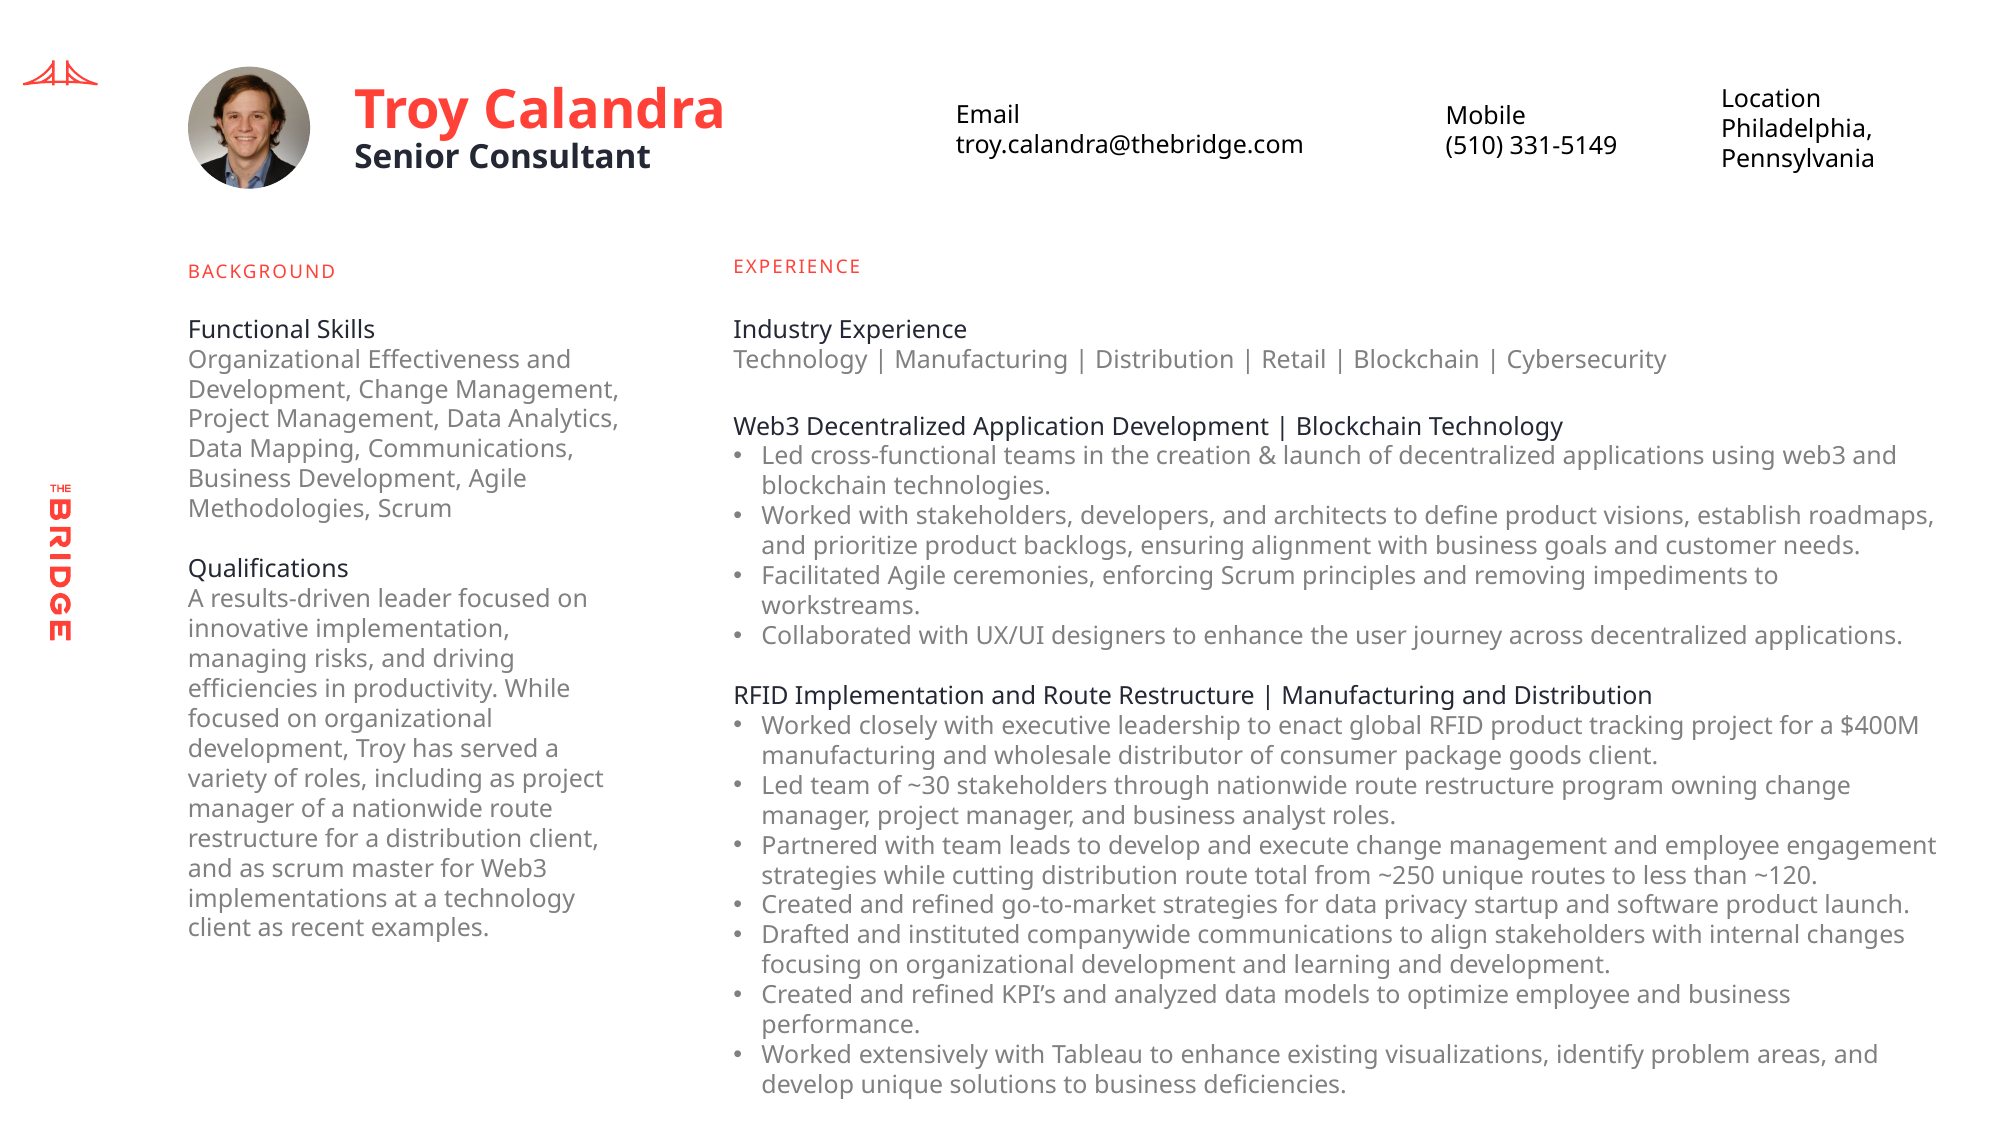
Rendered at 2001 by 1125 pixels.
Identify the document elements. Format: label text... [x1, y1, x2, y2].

text_box Functional Skills Organizational Effectiveness and Development, Change Management, Project Management, Data Analytics, Data Mapping, Communications, Business Development, Agile Methodologies, Scrum Qualifications A results-driven leader focused on innovative implementation, managing risks, and driving efficiencies in productivity. While focused on organizational development, Troy has served a variety of roles, including as project manager of a nationwide route restructure for a distribution client, and as scrum master for Web3 implementations at a technology client as recent examples. [187, 313, 627, 942]
text_box Web3 Decentralized Application Development | Blockchain Technology Led cross-functional teams in the creation & launch of decentralized applications using web3 and blockchain technologies. Worked with stakeholders, developers, and architects to define product visions, establish roadmaps, and prioritize product backlogs, ensuring alignment with business goals and customer needs. Facilitated Agile ceremonies, enforcing Scrum principles and removing impediments to workstreams. Collaborated with UX/UI designers to enhance the user journey across decentralized applications. RFID Implementation and Route Restructure | Manufacturing and Distribution Worked closely with executive leadership to enact global RFID product tracking project for a $400M manufacturing and wholesale distributor of consumer package goods client. Led team of ~30 stakeholders through nationwide route restructure program owning change manager, project manager, and business analyst roles. Partnered with team leads to develop and execute change management and employee engagement strategies while cutting distribution route total from ~250 unique routes to less than ~120. Created and refined go-to-market strategies for data privacy startup and software product launch. Drafted and instituted companywide communications to align stakeholders with internal changes focusing on organizational development and learning and development. Created and refined KPI’s and analyzed data models to optimize employee and business performance. Worked extensively with Tableau to enhance existing visualizations, identify problem areas, and develop unique solutions to business deficiencies. [733, 410, 1943, 1125]
picture [187, 66, 311, 189]
text_box Troy Calandra Senior Consultant [354, 67, 848, 191]
text_box Location Philadelphia, Pennsylvania [1721, 66, 1943, 189]
text_box BACKGROUND [187, 262, 580, 287]
text_box Mobile (510) 331-5149 [1445, 68, 1660, 191]
text_box Industry Experience Technology | Manufacturing | Distribution | Retail | Blockchain | Cybersecurity [733, 313, 1943, 374]
text_box EXPERIENCE [733, 257, 1154, 286]
text_box Email troy.calandra@thebridge.com [955, 66, 1307, 191]
